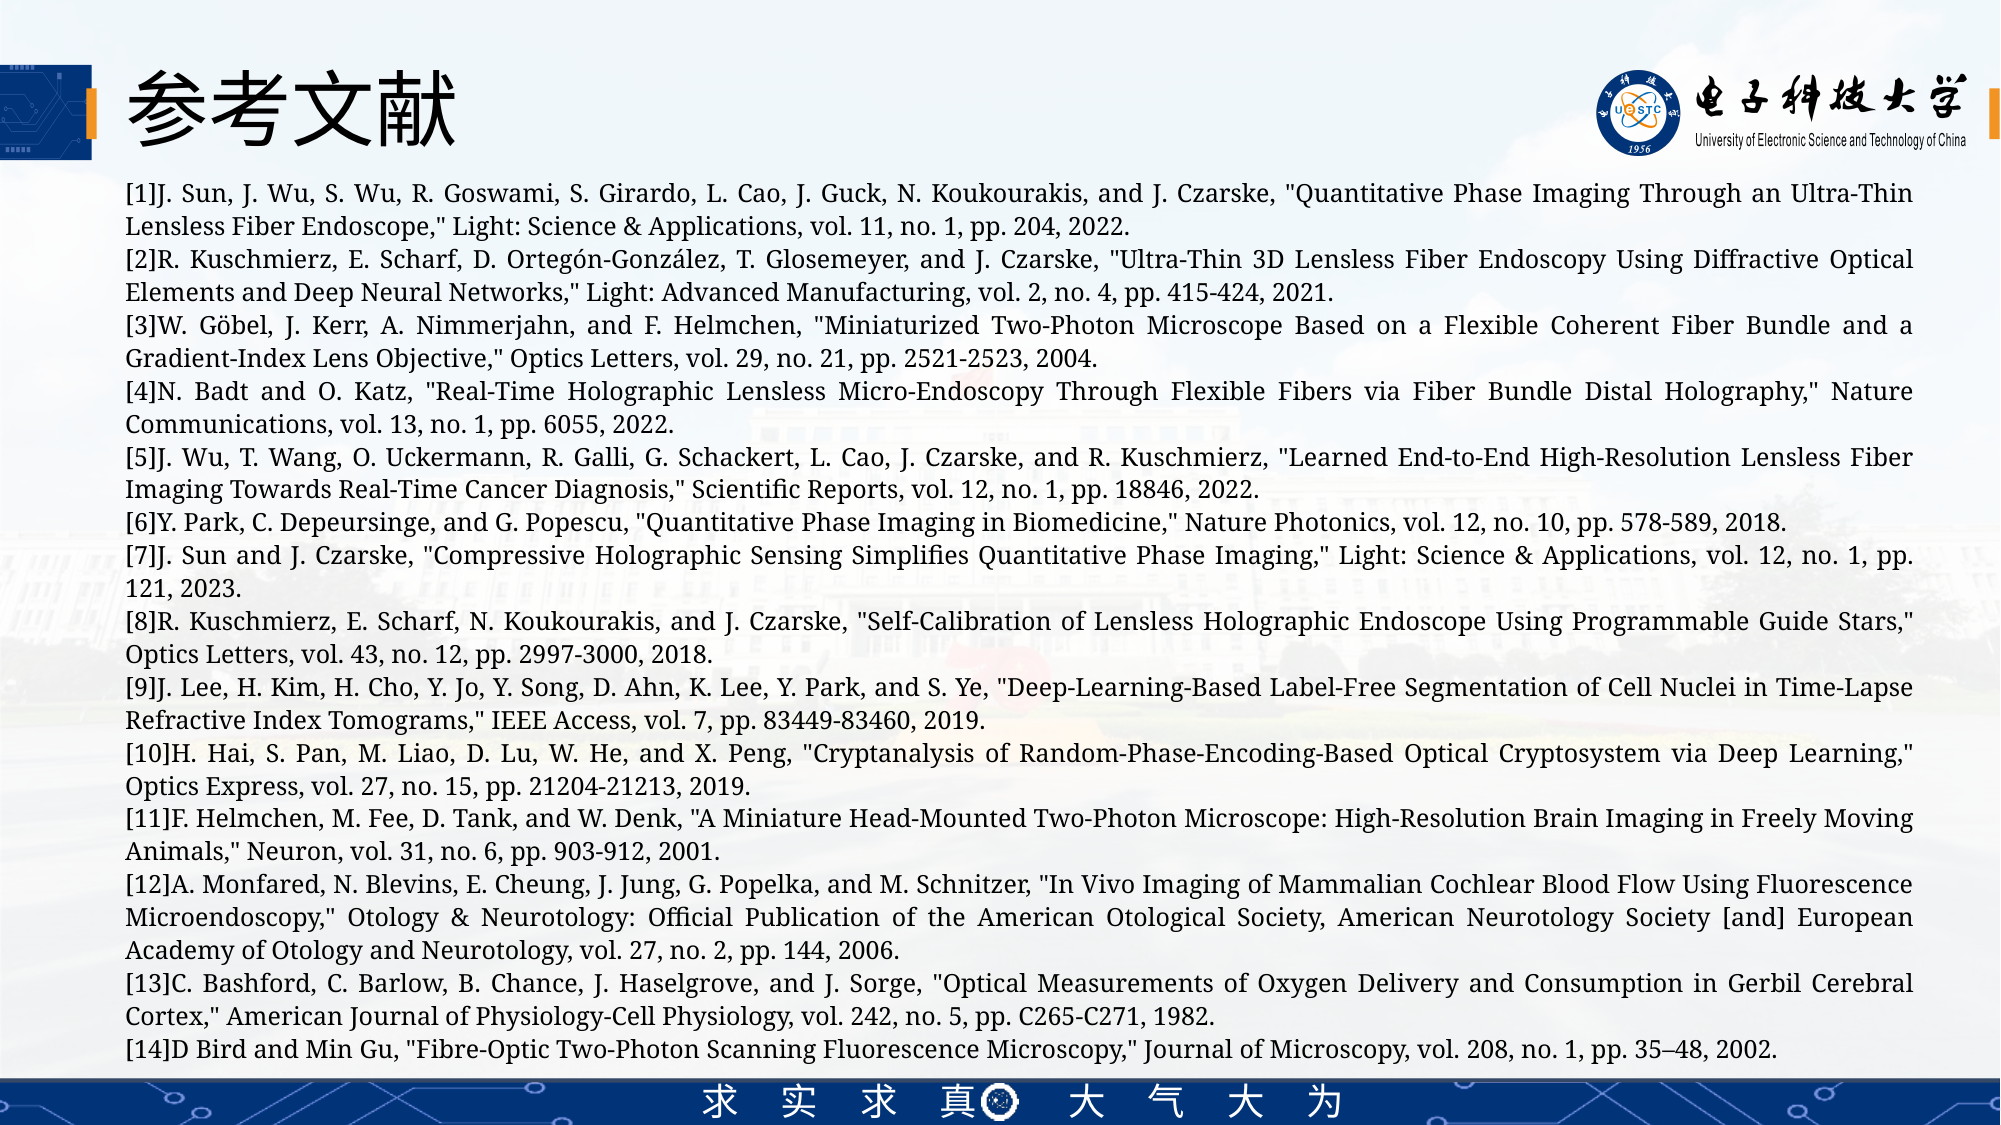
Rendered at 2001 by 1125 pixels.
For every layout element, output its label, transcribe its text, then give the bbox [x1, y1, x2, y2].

picture [1596, 70, 1967, 156]
text_box [1]J. Sun, J. Wu, S. Wu, R. Goswami, S. Girardo, L. Cao, J. Guck, N. Koukourakis, and J. Czarske, "Quantitative Phase Imaging Through an Ultra-Thin Lensless Fiber Endoscope," Light: Science & Applications, vol. 11, no. 1, pp. 204, 2022. [2]R. Kuschmierz, E. Scharf, D. Ortegón-González, T. Glosemeyer, and J. Czarske, "Ultra-Thin 3D Lensless Fiber Endoscopy Using Diffractive Optical Elements and Deep Neural Networks," Light: Advanced Manufacturing, vol. 2, no. 4, pp. 415-424, 2021. [3]W. Göbel, J. Kerr, A. Nimmerjahn, and F. Helmchen, "Miniaturized Two-Photon Microscope Based on a Flexible Coherent Fiber Bundle and a Gradient-Index Lens Objective," Optics Letters, vol. 29, no. 21, pp. 2521-2523, 2004. [4]N. Badt and O. Katz, "Real-Time Holographic Lensless Micro-Endoscopy Through Flexible Fibers via Fiber Bundle Distal Holography," Nature Communications, vol. 13, no. 1, pp. 6055, 2022. [5]J. Wu, T. Wang, O. Uckermann, R. Galli, G. Schackert, L. Cao, J. Czarske, and R. Kuschmierz, "Learned End-to-End High-Resolution Lensless Fiber Imaging Towards Real-Time Cancer Diagnosis," Scientific Reports, vol. 12, no. 1, pp. 18846, 2022. [6]Y. Park, C. Depeursinge, and G. Popescu, "Quantitative Phase Imaging in Biomedicine," Nature Photonics, vol. 12, no. 10, pp. 578-589, 2018. [7]J. Sun and J. Czarske, "Compressive Holographic Sensing Simplifies Quantitative Phase Imaging," Light: Science & Applications, vol. 12, no. 1, pp. 121, 2023. [8]R. Kuschmierz, E. Scharf, N. Koukourakis, and J. Czarske, "Self-Calibration of Lensless Holographic Endoscope Using Programmable Guide Stars," Optics Letters, vol. 43, no. 12, pp. 2997-3000, 2018. [9]J. Lee, H. Kim, H. Cho, Y. Jo, Y. Song, D. Ahn, K. Lee, Y. Park, and S. Ye, "Deep-Learning-Based Label-Free Segmentation of Cell Nuclei in Time-Lapse Refractive Index Tomograms," IEEE Access, vol. 7, pp. 83449-83460, 2019. [10]H. Hai, S. Pan, M. Liao, D. Lu, W. He, and X. Peng, "Cryptanalysis of Random-Phase-Encoding-Based Optical Cryptosystem via Deep Learning," Optics Express, vol. 27, no. 15, pp. 21204-21213, 2019. [11]F. Helmchen, M. Fee, D. Tank, and W. Denk, "A Miniature Head-Mounted Two-Photon Microscope: High-Resolution Brain Imaging in Freely Moving Animals," Neuron, vol. 31, no. 6, pp. 903-912, 2001. [12]A. Monfared, N. Blevins, E. Cheung, J. Jung, G. Popelka, and M. Schnitzer, "In Vivo Imaging of Mammalian Cochlear Blood Flow Using Fluorescence Microendoscopy," Otology & Neurotology: Official Publication of the American Otological Society, American Neurotology Society [and] European Academy of Otology and Neurotology, vol. 27, no. 2, pp. 144, 2006. [13]C. Bashford, C. Barlow, B. Chance, J. Haselgrove, and J. Sorge, "Optical Measurements of Oxygen Delivery and Consumption in Gerbil Cerebral Cortex," American Journal of Physiology-Cell Physiology, vol. 242, no. 5, pp. C265-C271, 1982. [14]D Bird and Min Gu, "Fibre-Optic Two-Photon Scanning Fluorescence Microscopy," Journal of Microscopy, vol. 208, no. 1, pp. 35–48, 2002. [110, 167, 1932, 1125]
title 参考文献 [110, 58, 1425, 167]
